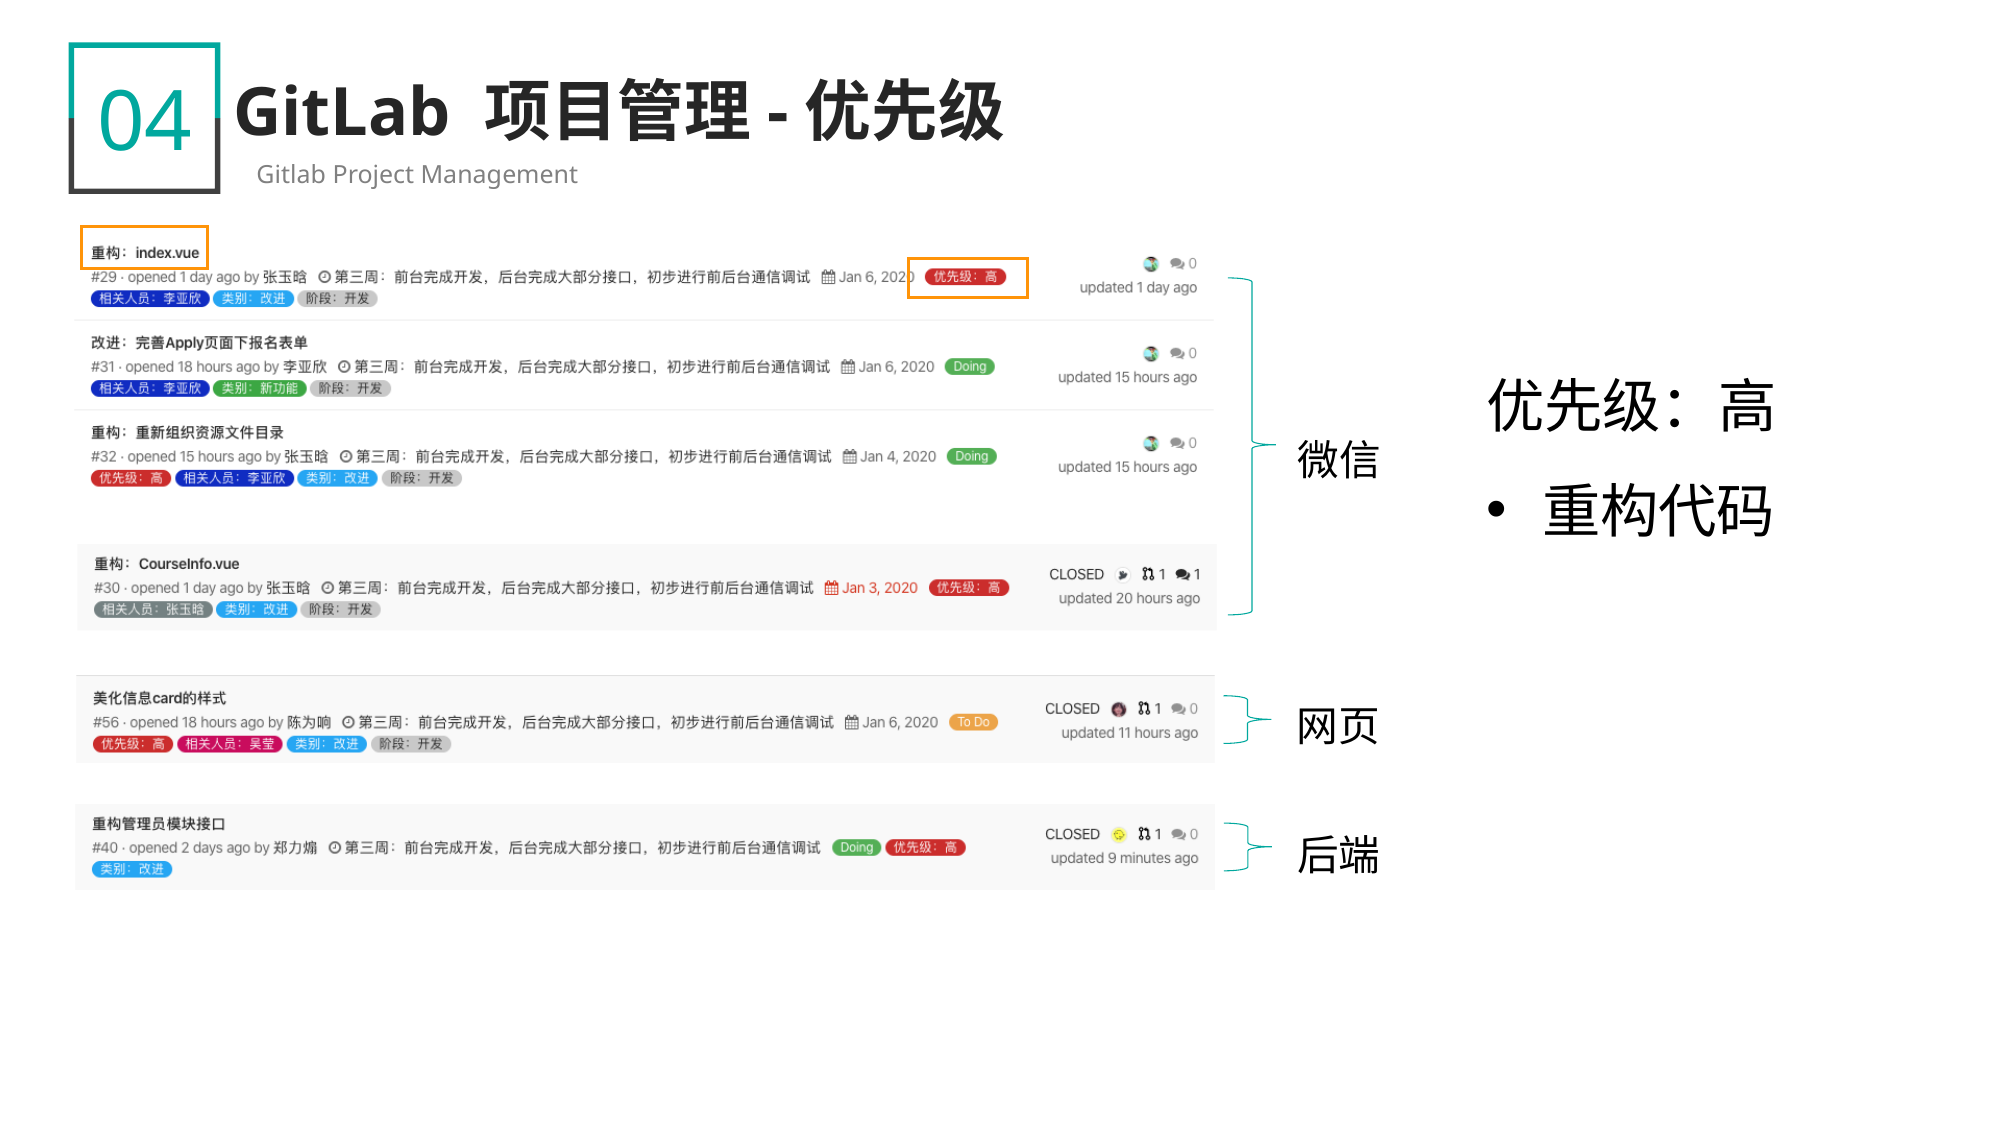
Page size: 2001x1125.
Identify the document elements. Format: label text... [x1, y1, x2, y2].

text_box [68, 41, 221, 60]
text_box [241, 60, 997, 195]
picture [68, 675, 1221, 763]
picture [68, 804, 1215, 890]
text_box [81, 226, 208, 234]
text_box 04 [68, 60, 221, 175]
text_box [1227, 277, 1276, 616]
text_box 网页 [1282, 667, 1431, 757]
text_box 微信 [1283, 401, 1409, 491]
picture [68, 544, 1223, 647]
text_box [68, 175, 221, 195]
text_box [1223, 822, 1272, 872]
text_box [1223, 695, 1272, 744]
text_box 后端 [1282, 795, 1432, 886]
text_box 优先级：高 重构代码 [1471, 326, 2000, 552]
picture [68, 234, 1221, 496]
